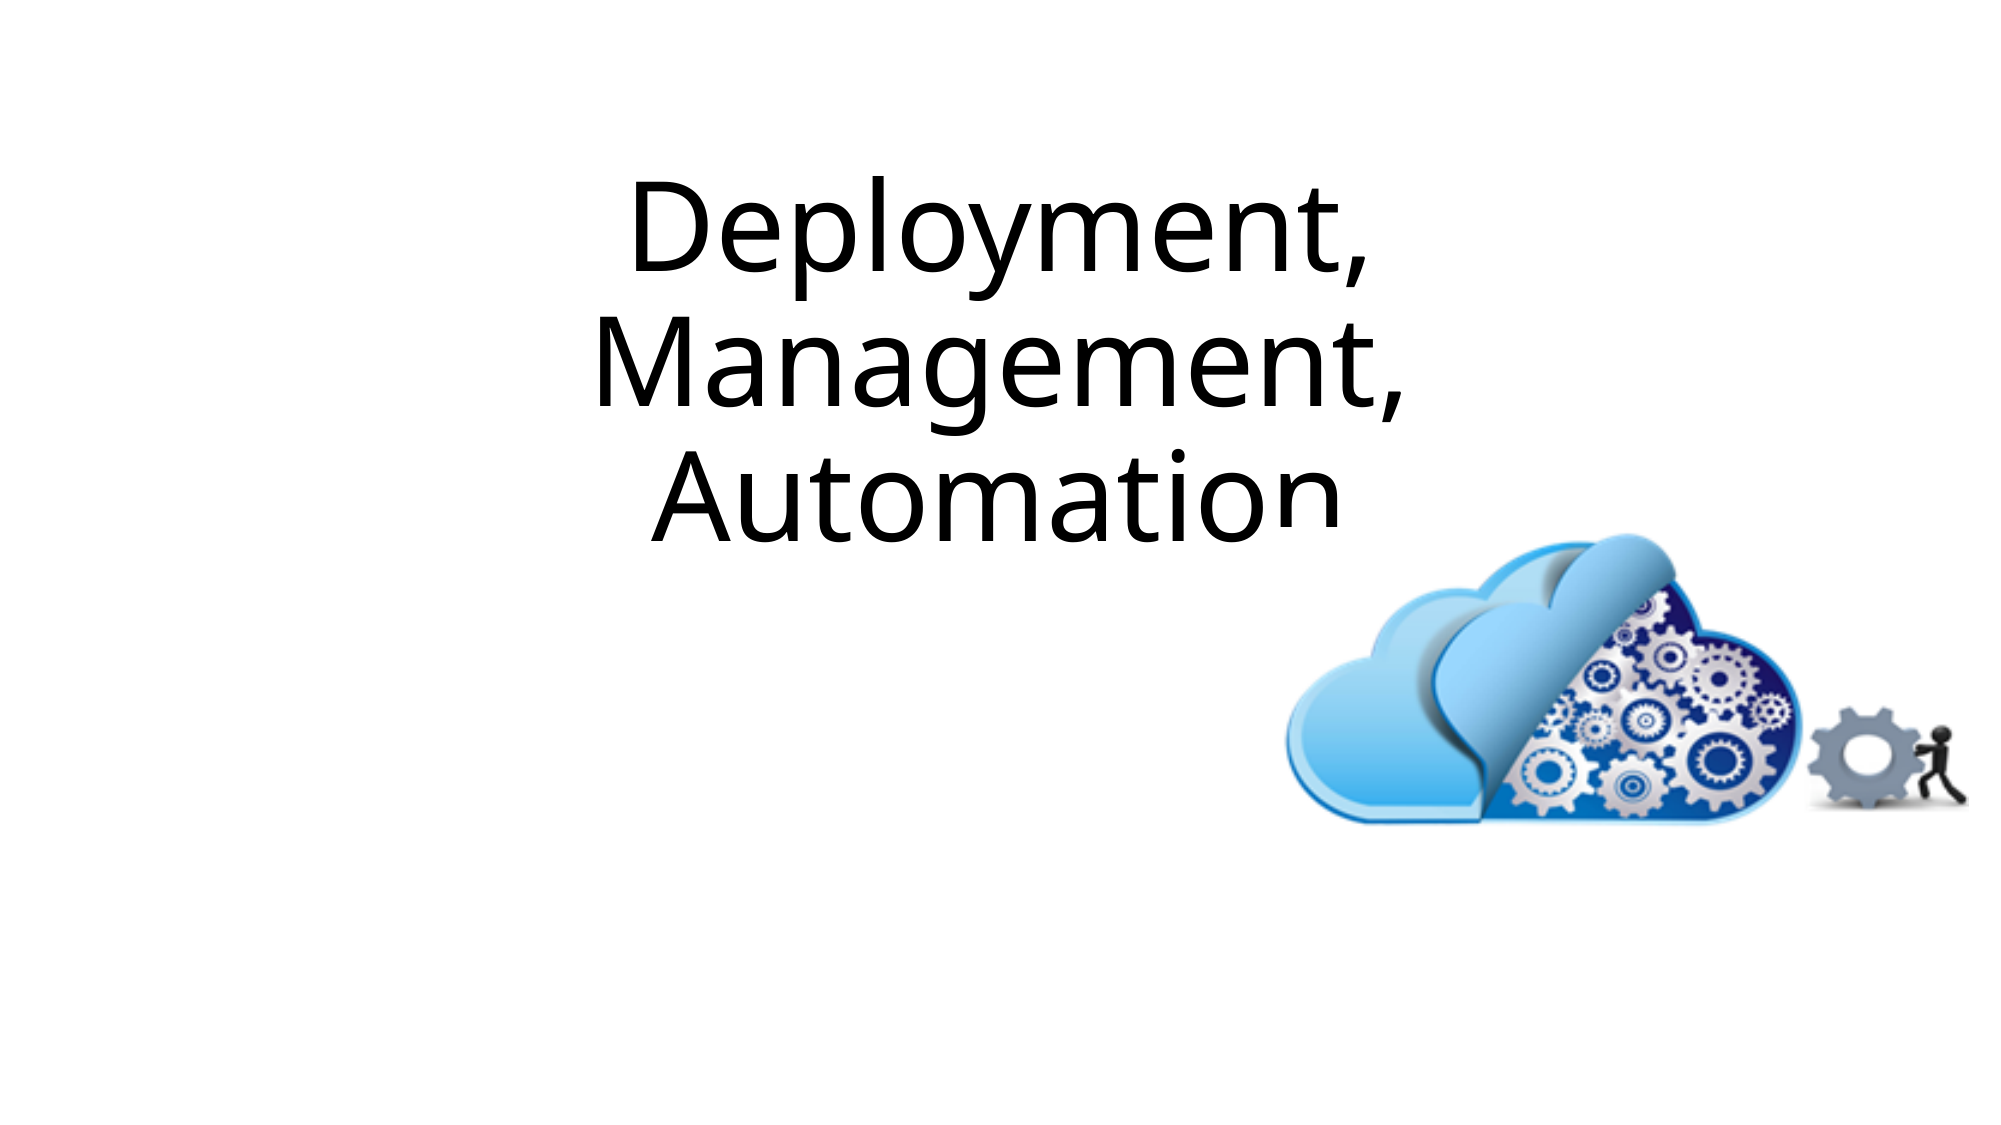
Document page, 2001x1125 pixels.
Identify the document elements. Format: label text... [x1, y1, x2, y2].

picture [1278, 527, 1969, 928]
title Deployment, Management, Automation [249, 184, 1750, 576]
